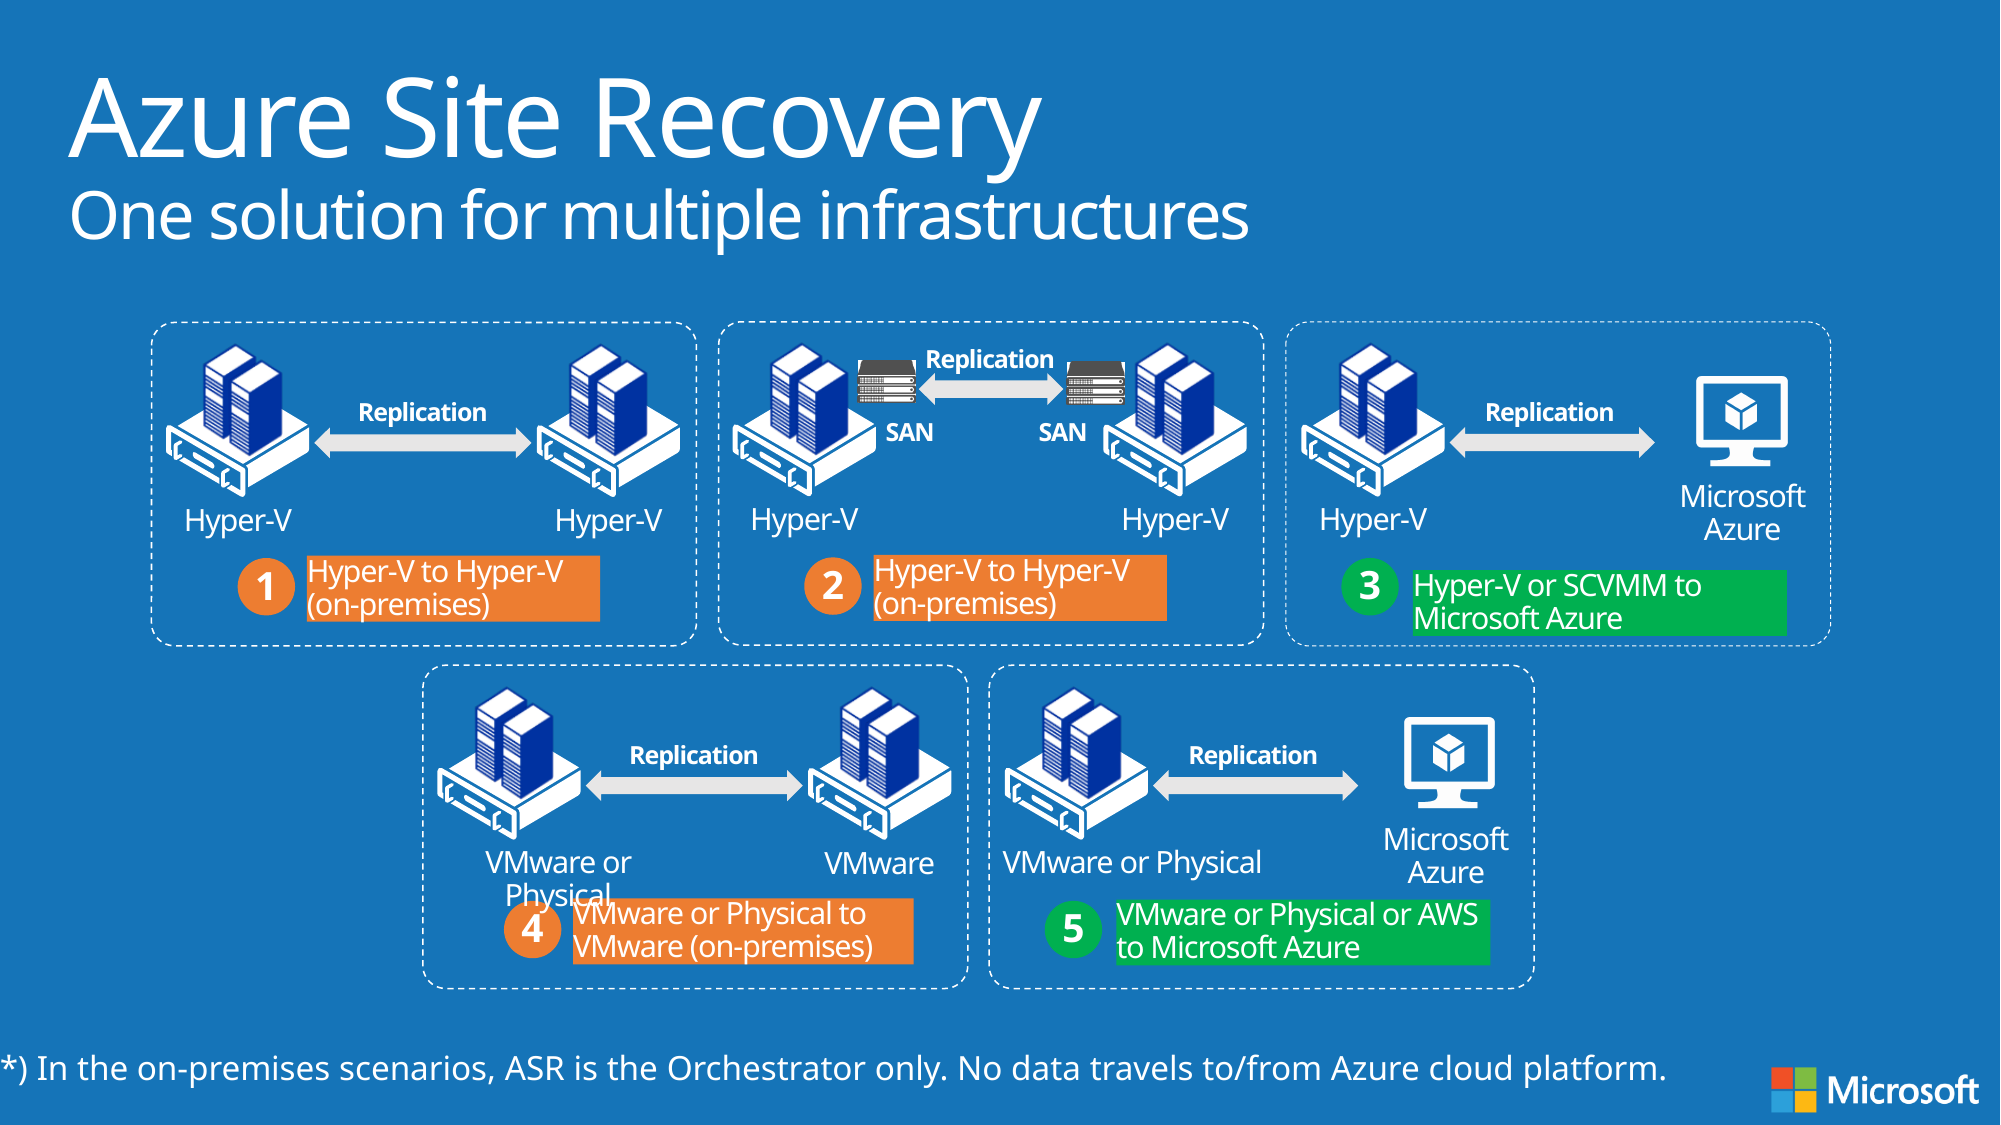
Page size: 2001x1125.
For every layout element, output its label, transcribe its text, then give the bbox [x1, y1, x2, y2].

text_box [151, 322, 697, 646]
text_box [1285, 321, 1831, 647]
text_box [718, 321, 1264, 646]
title Azure Site Recovery One solution for multiple infrastructures [44, 47, 1938, 196]
picture [1404, 713, 1496, 812]
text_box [988, 664, 1535, 989]
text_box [422, 664, 969, 989]
picture [1770, 1066, 1980, 1113]
picture [1696, 371, 1788, 471]
text_box (*) In the on-premises scenarios, ASR is the Orchestrator only. No data travels to/from Azure cloud platform. [0, 1034, 1701, 1106]
